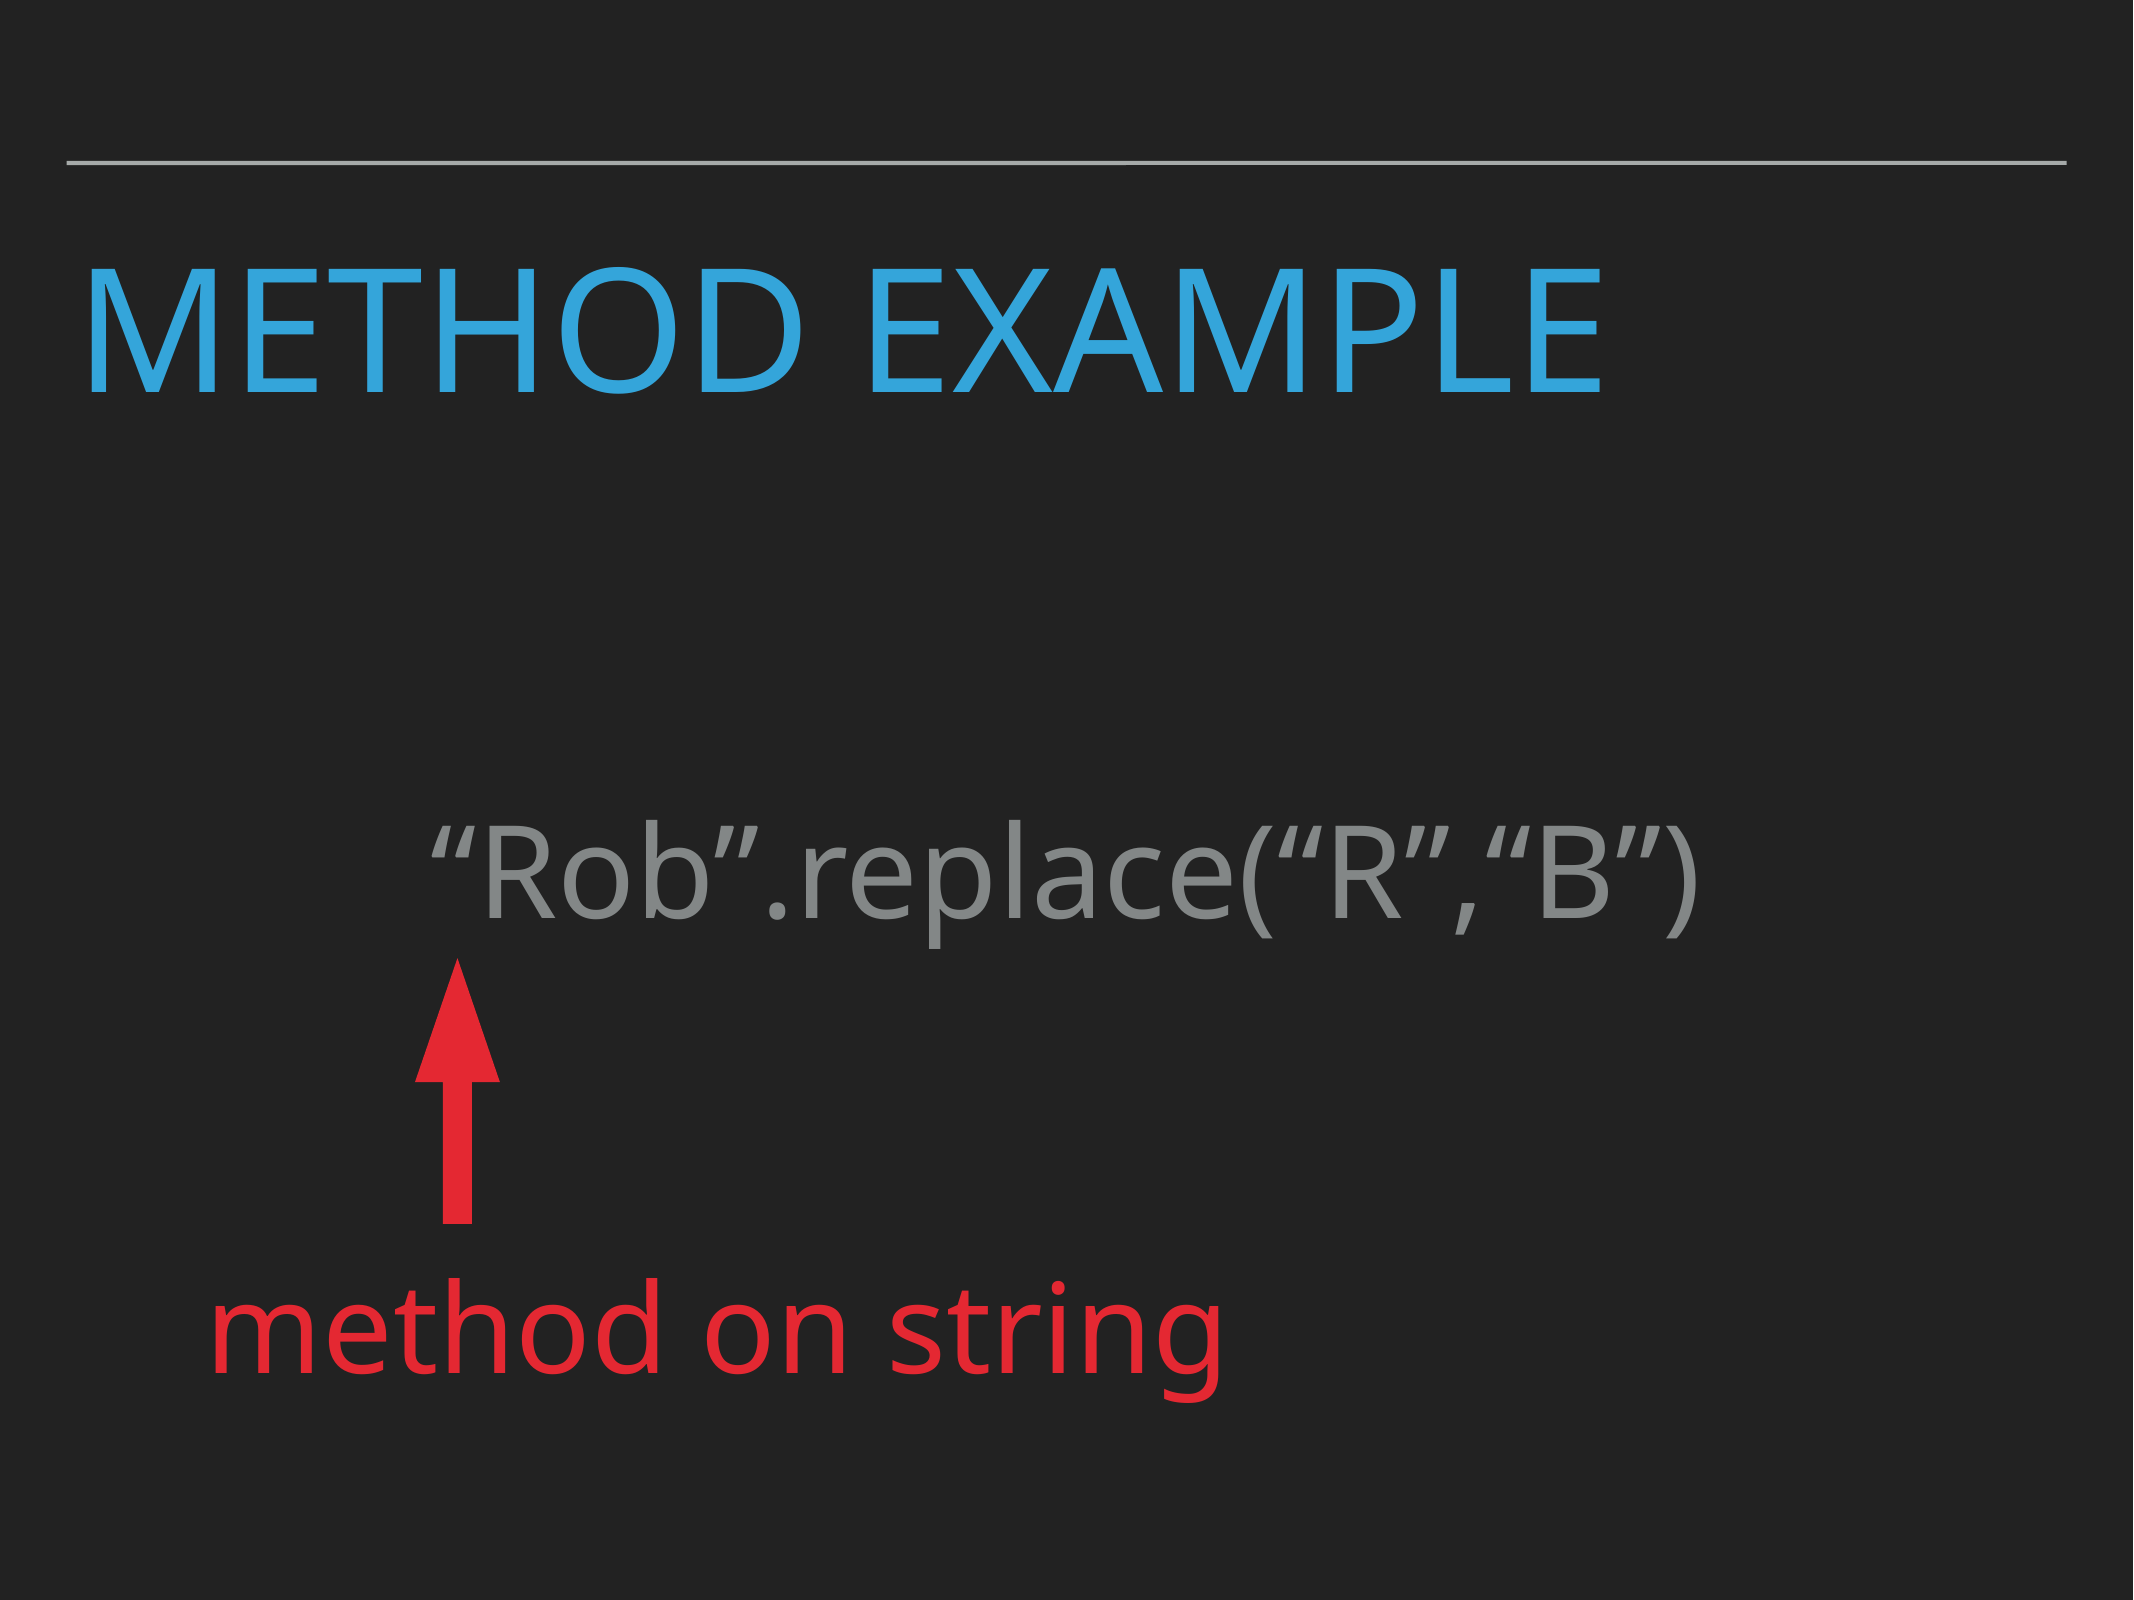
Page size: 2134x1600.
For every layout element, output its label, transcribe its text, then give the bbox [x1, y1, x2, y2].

text_box “Rob”.replace(“R”,“B”) [422, 780, 1711, 953]
text_box [414, 958, 500, 1224]
title method Example [66, 251, 2068, 445]
text_box method on string [197, 1240, 1239, 1408]
